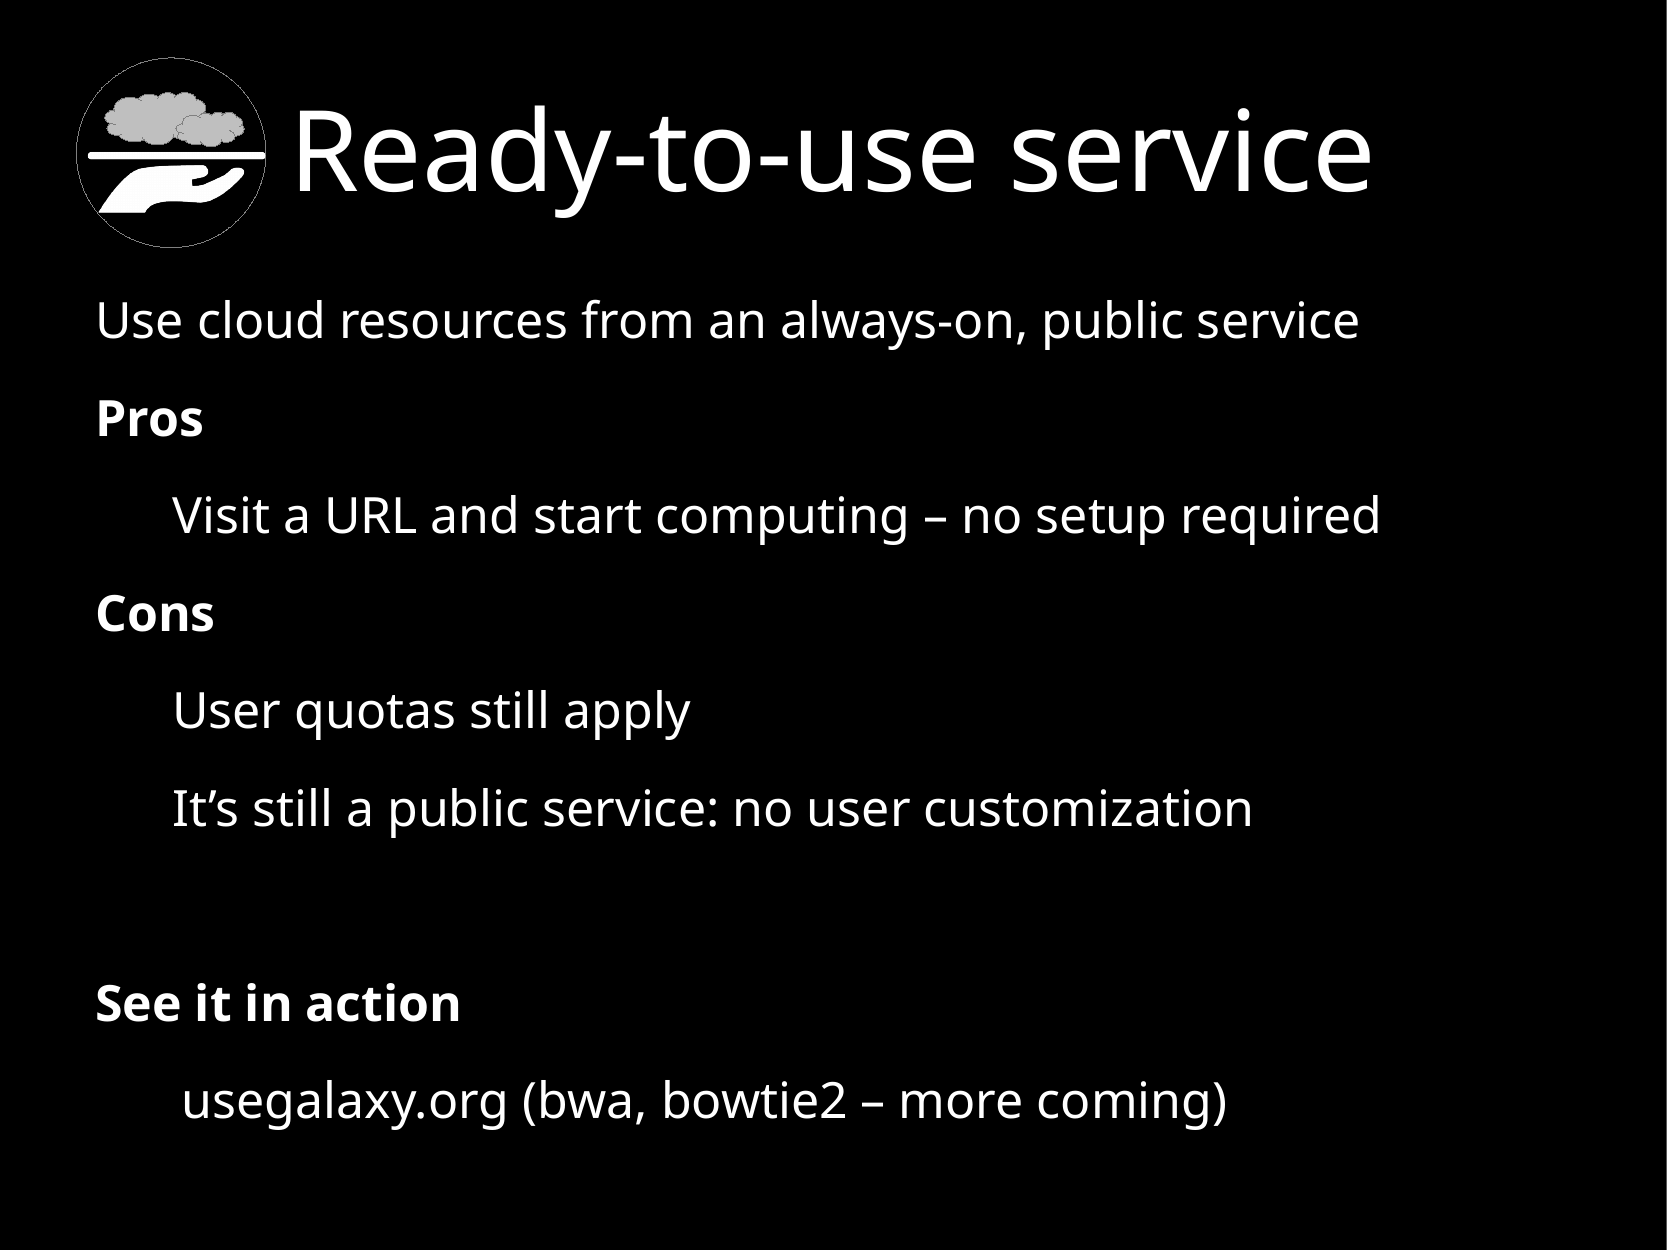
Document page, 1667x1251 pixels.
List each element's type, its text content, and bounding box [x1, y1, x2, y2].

title Ready-to-use service [53, 33, 1613, 259]
list Use cloud resources from an always-on, public service Pros Visit a URL and start computing – no setup required Cons User quotas still apply It’s still a public service: no user customization See it in action usegalaxy.org (bwa, bowtie2 – more coming) [53, 282, 1613, 1204]
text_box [76, 57, 267, 248]
